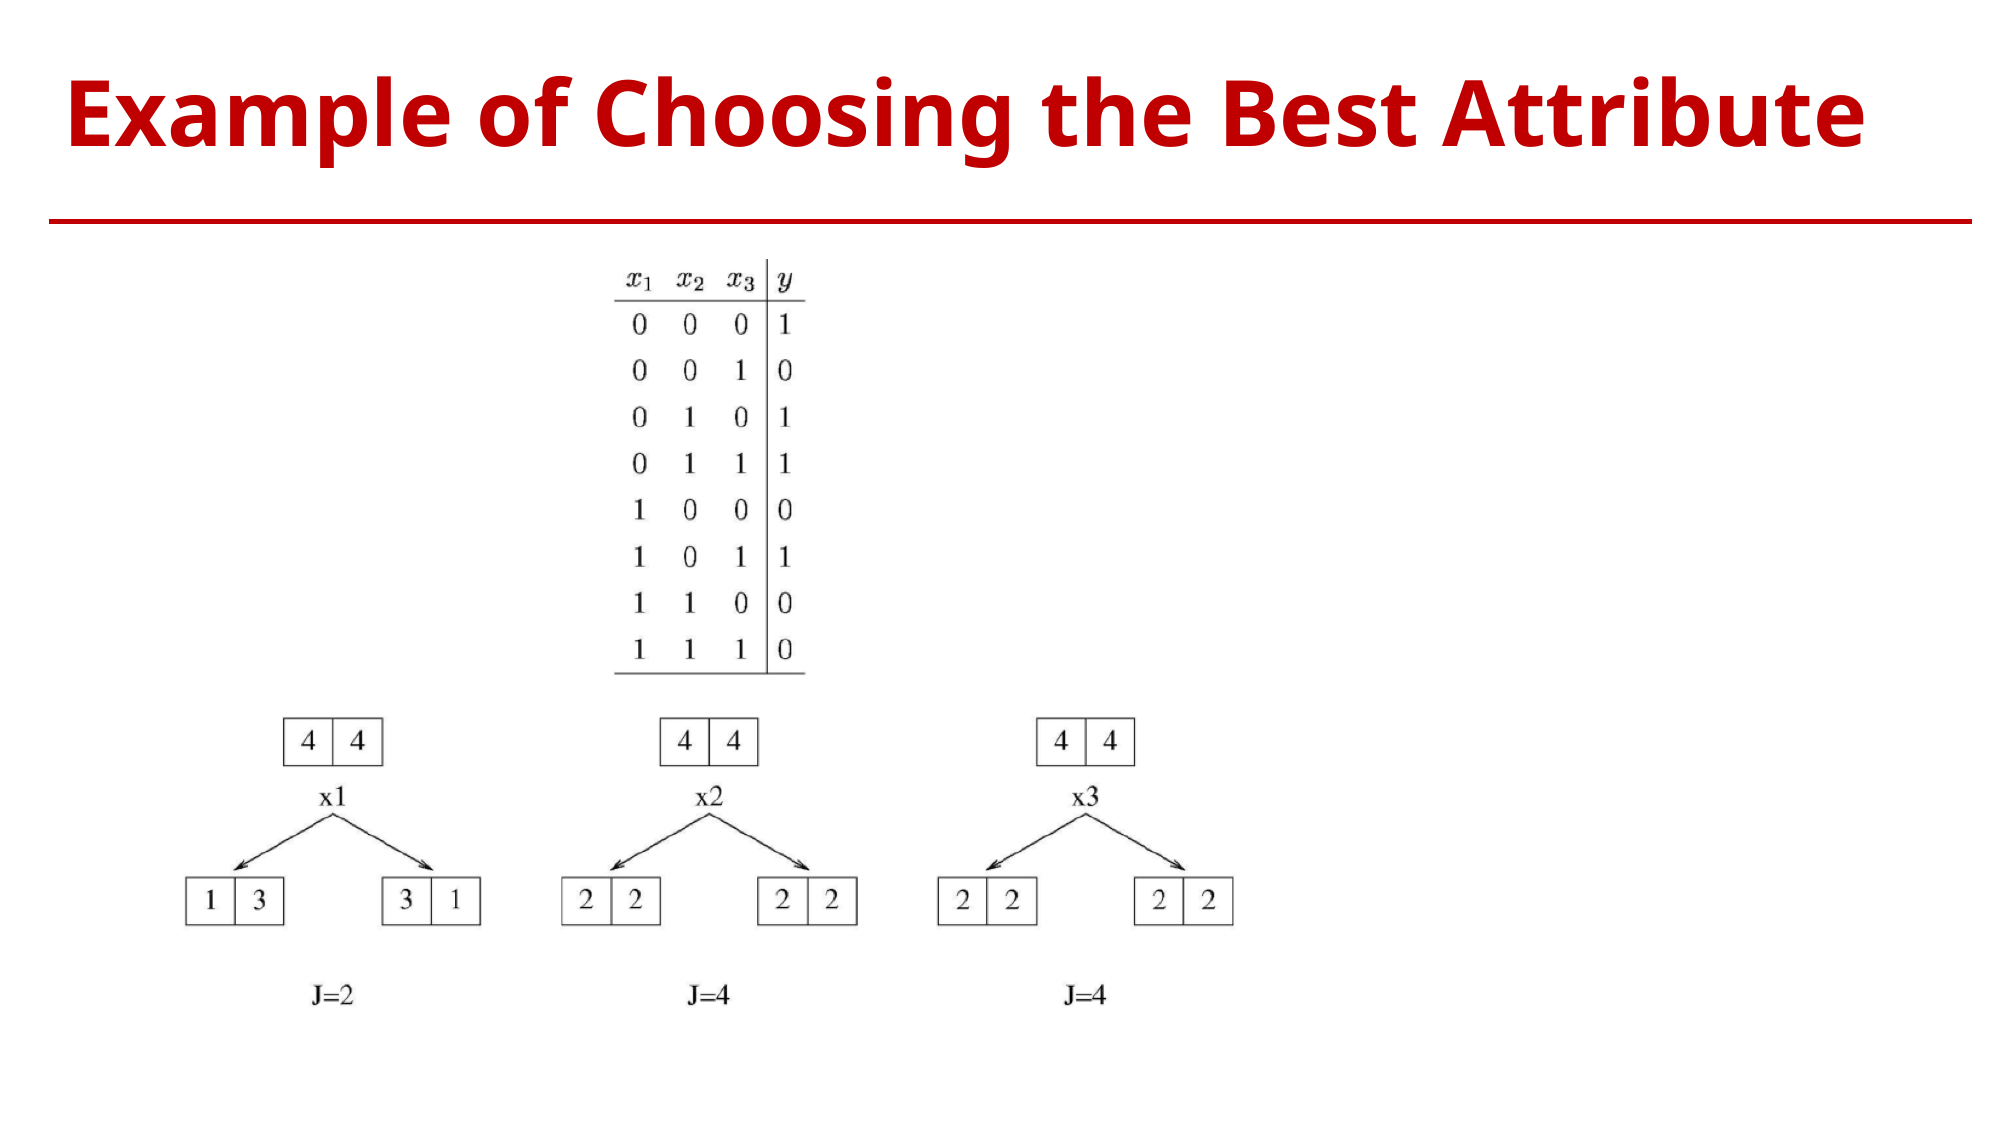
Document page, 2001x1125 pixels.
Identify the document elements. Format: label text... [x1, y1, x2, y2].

title Example of Choosing the Best Attribute [48, 41, 1972, 192]
picture [31, 258, 1322, 1066]
